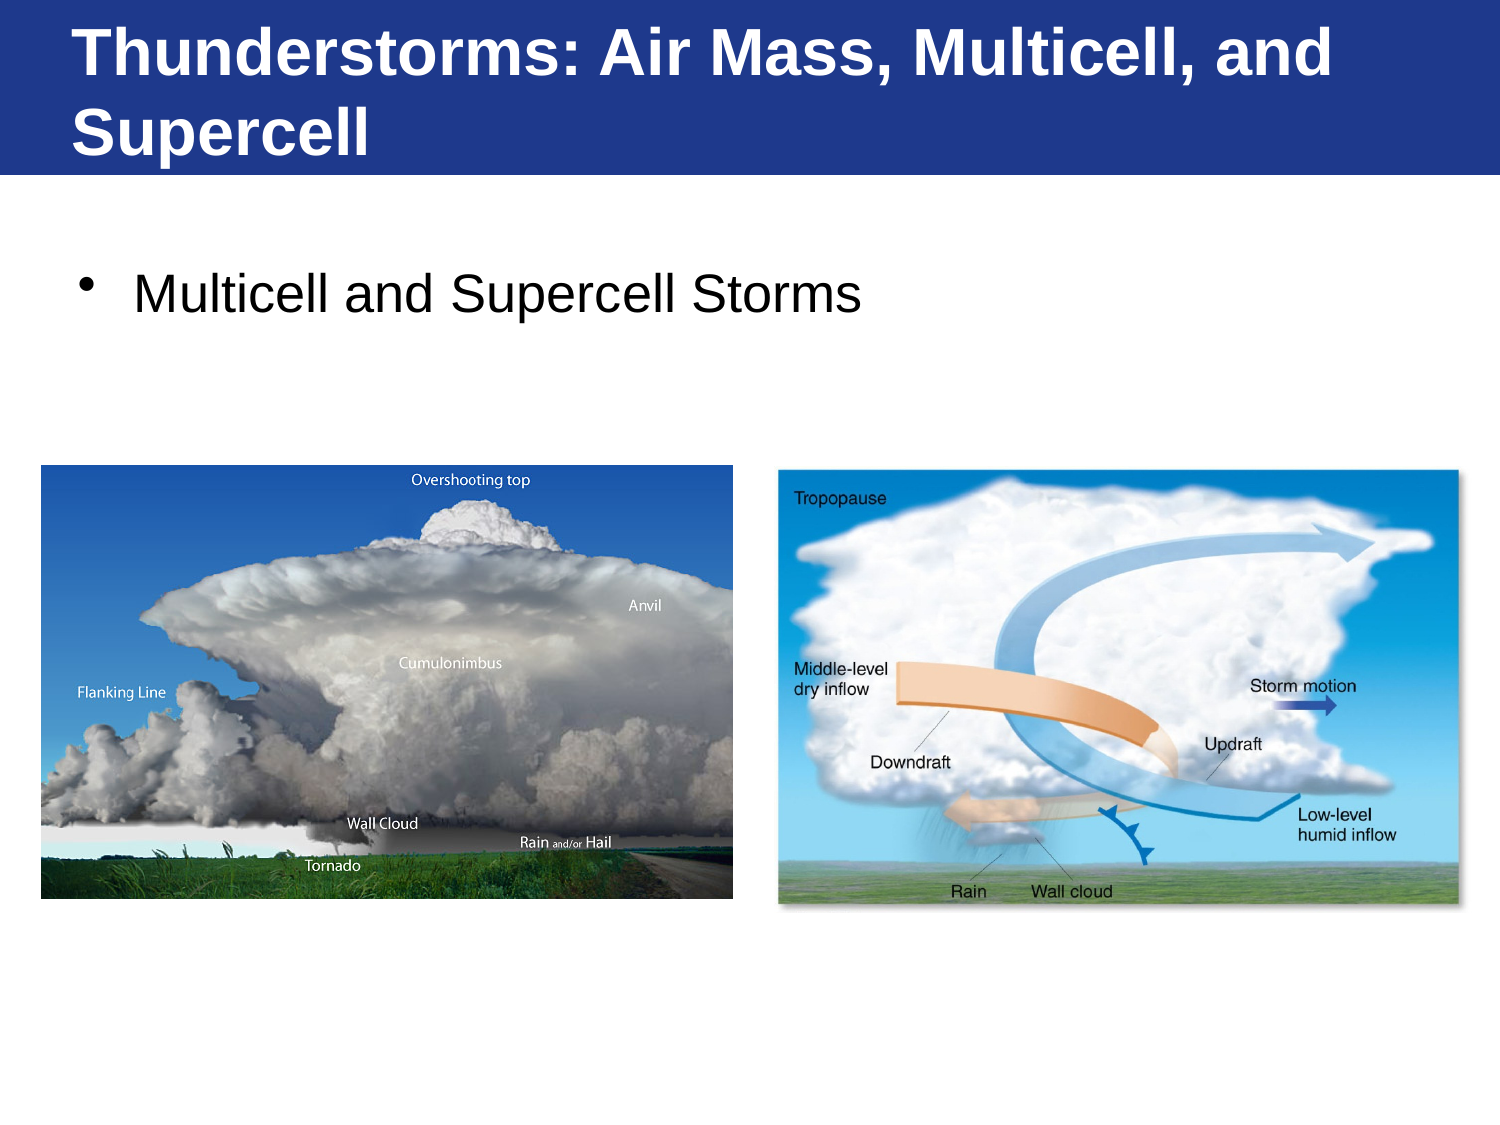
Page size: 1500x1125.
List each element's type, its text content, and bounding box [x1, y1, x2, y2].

title Thunderstorms: Air Mass, Multicell, and Supercell [0, 1, 1485, 179]
picture [40, 465, 733, 899]
picture [774, 465, 1472, 913]
list Multicell and Supercell Storms [62, 251, 1413, 350]
